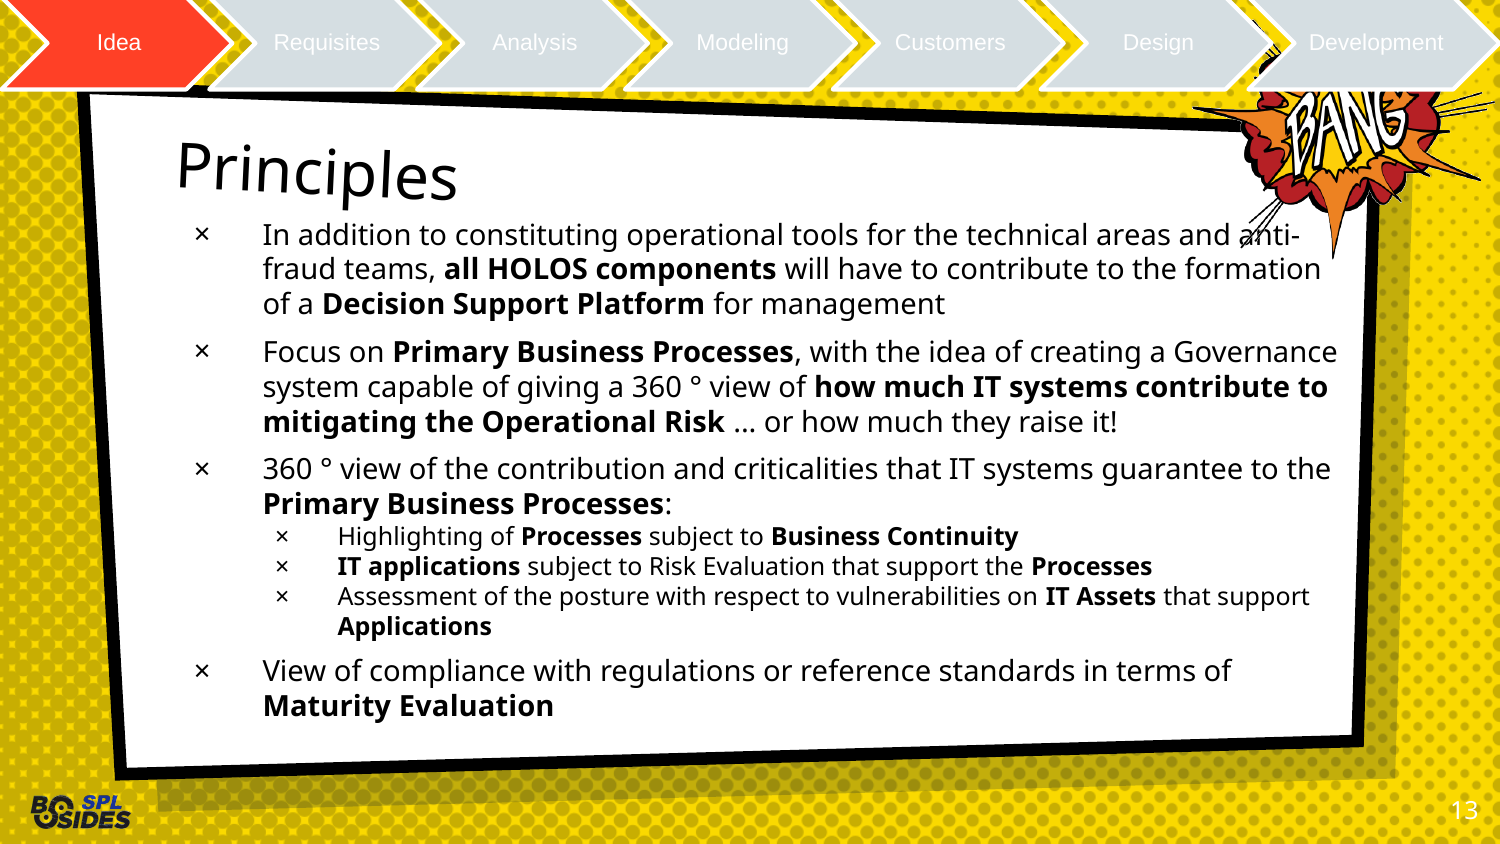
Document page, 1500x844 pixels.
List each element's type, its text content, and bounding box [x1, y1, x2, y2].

picture [0, 788, 173, 835]
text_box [0, 0, 1500, 377]
slide_number 13 [1403, 779, 1494, 844]
list In addition to constituting operational tools for the technical areas and anti-fraud teams, all HOLOS components will have to contribute to the formation of a Decision Support Platform for management Focus on Primary Business Processes, with the idea of creating a Governance system capable of giving a 360 ° view of how much IT systems contribute to mitigating the Operational Risk ... or how much they raise it! 360 ° view of the contribution and criticalities that IT systems guarantee to the Primary Business Processes: Highlighting of Processes subject to Business Continuity IT applications subject to Risk Evaluation that support the Processes Assessment of the posture with respect to vulnerabilities on IT Assets that support Applications View of compliance with regulations or reference standards in terms of Maturity Evaluation [172, 385, 1354, 796]
